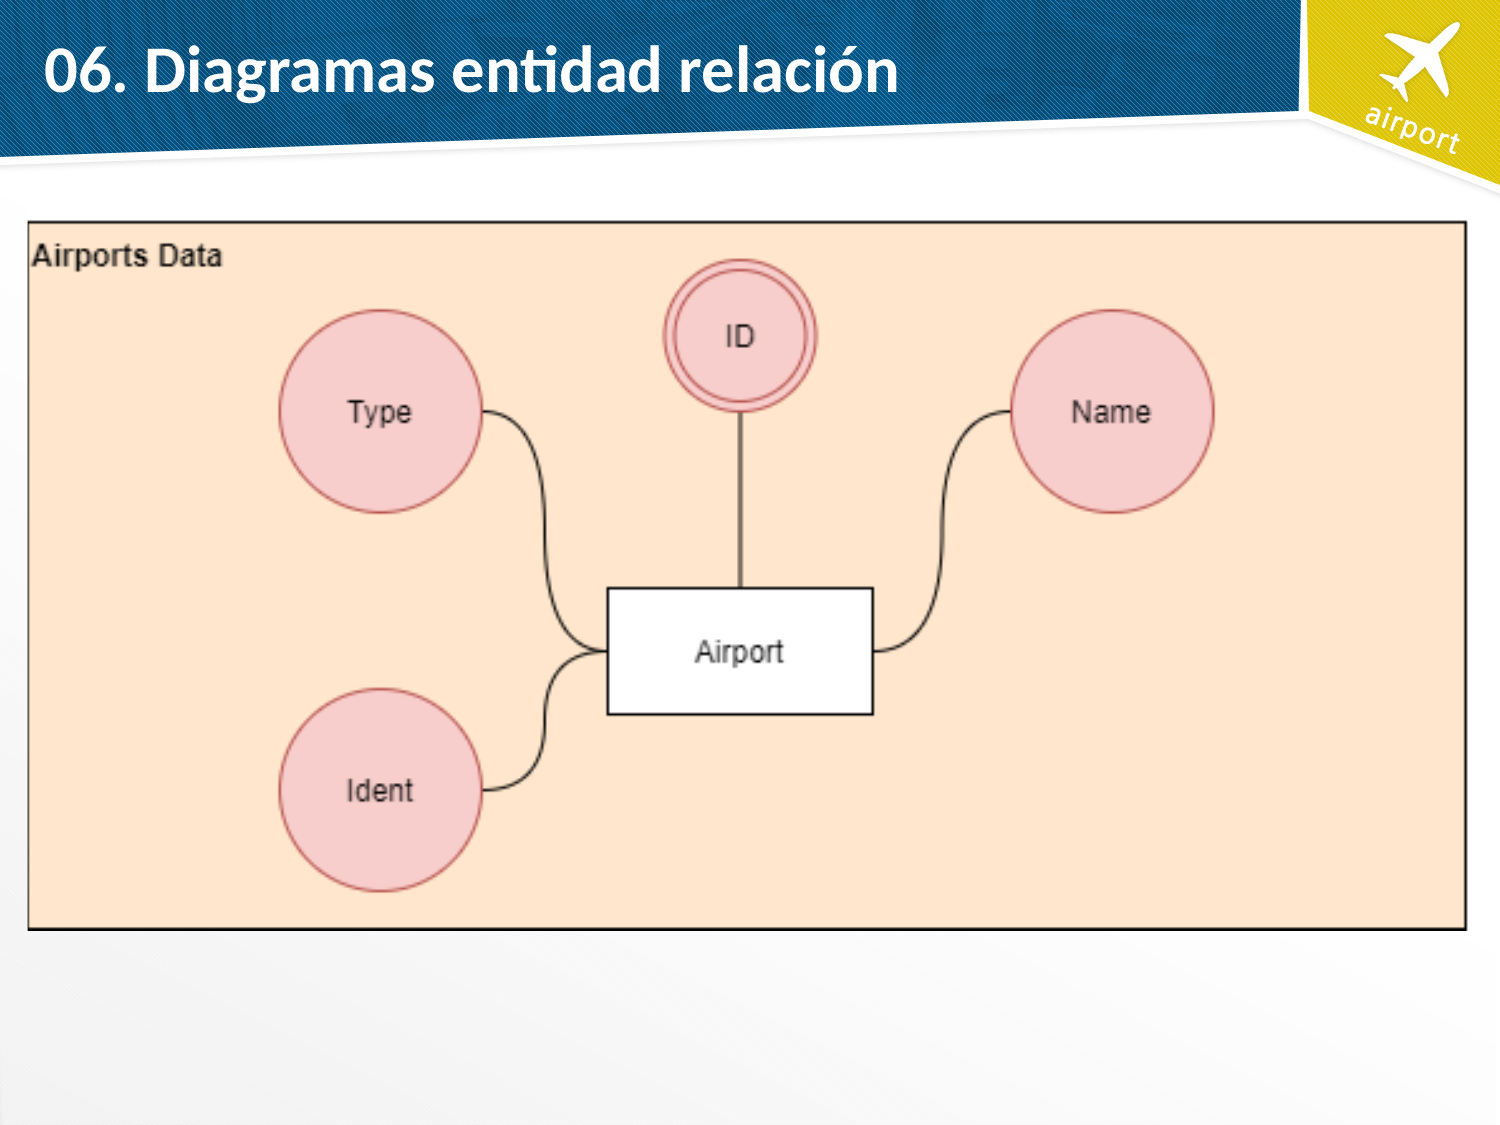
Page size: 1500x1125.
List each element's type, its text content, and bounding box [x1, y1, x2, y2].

picture [0, 0, 1500, 1125]
title 06. Diagramas entidad relación [29, 0, 1287, 132]
